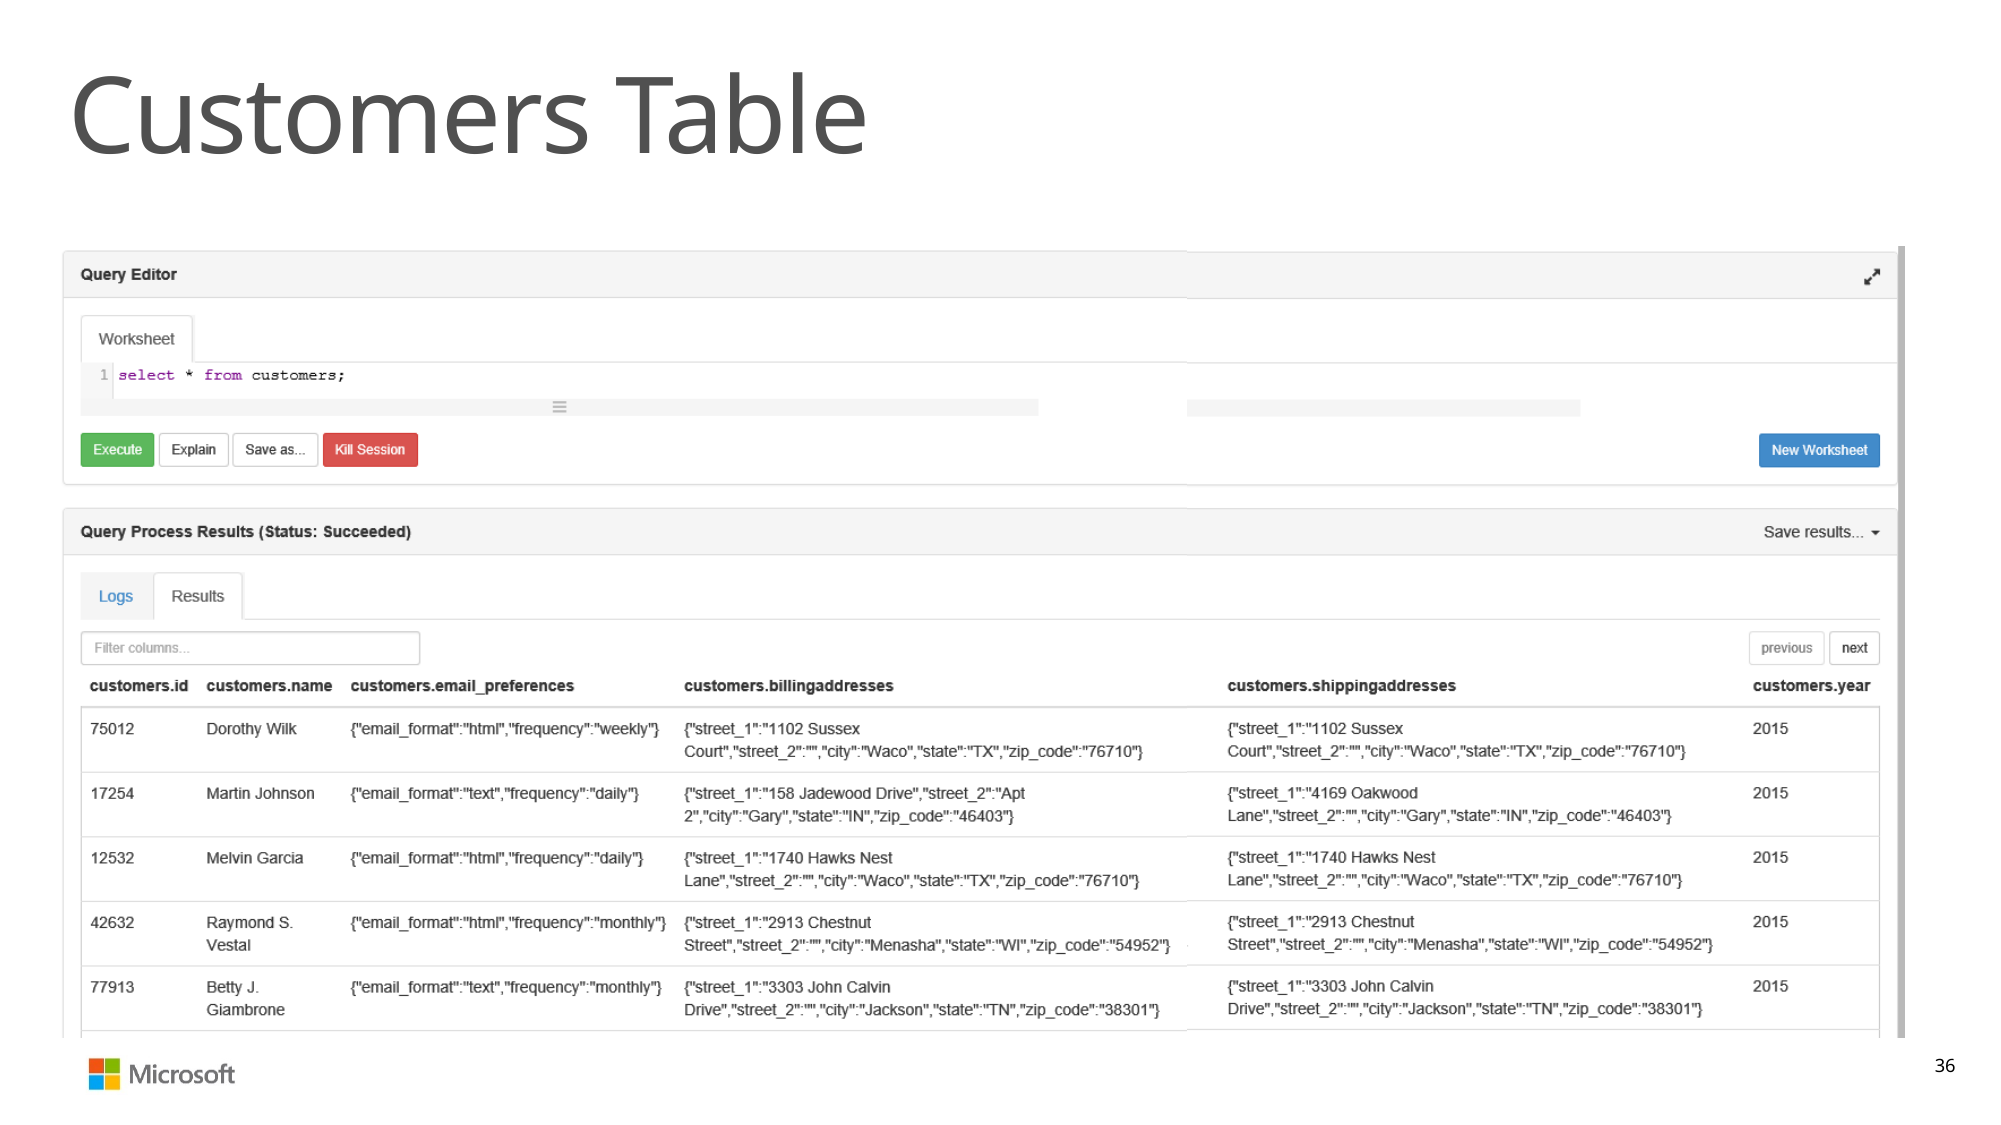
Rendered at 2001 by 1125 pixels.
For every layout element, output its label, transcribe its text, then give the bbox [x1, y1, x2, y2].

title Customers Table [44, 47, 1956, 200]
picture [85, 1055, 240, 1095]
picture [57, 245, 1905, 1038]
slide_number 36 [1864, 1056, 1956, 1078]
